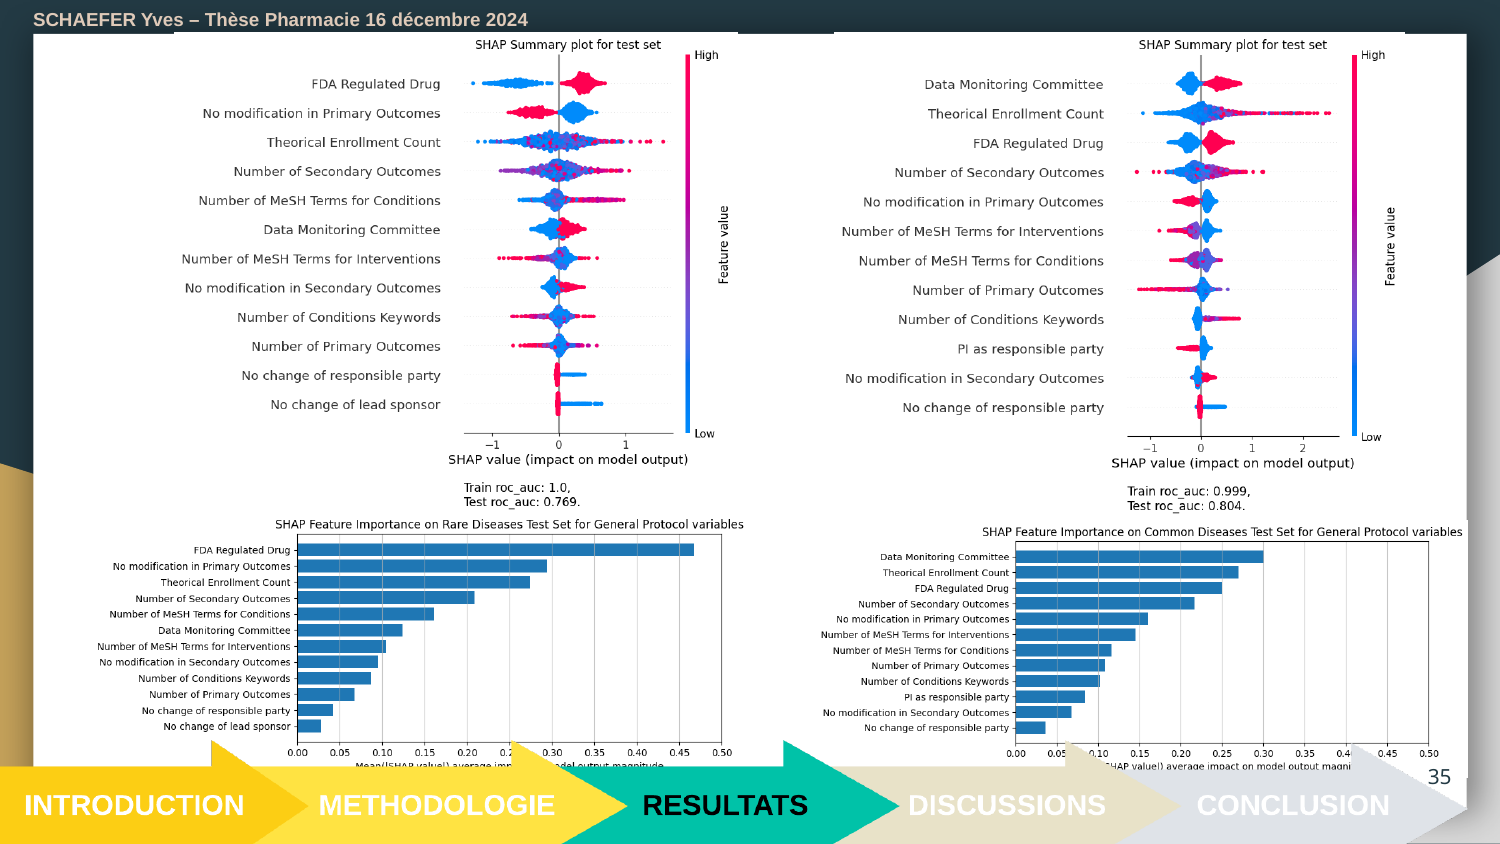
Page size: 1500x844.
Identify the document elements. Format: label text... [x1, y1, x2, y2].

picture [834, 32, 1406, 519]
picture [0, 32, 1499, 844]
text_box SCHAEFER Yves – Thèse Pharmacie 16 décembre 2024 [18, 0, 672, 60]
